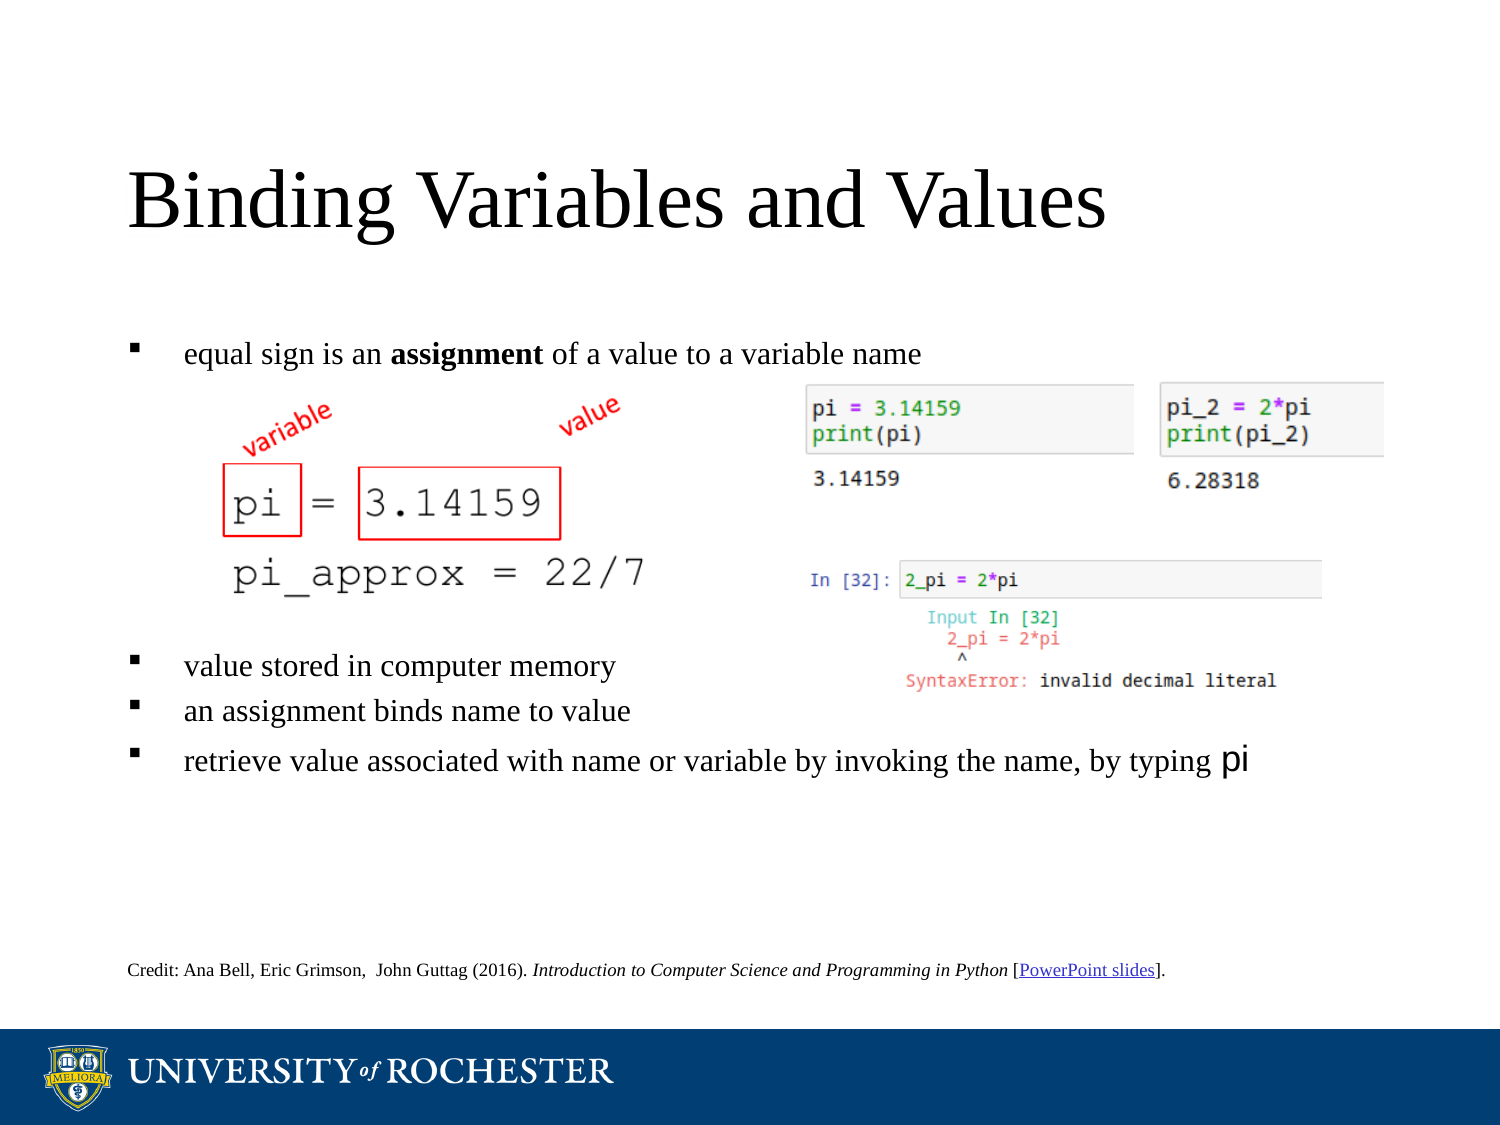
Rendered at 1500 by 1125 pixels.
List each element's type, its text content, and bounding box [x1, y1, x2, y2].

title Binding Variables and Values [112, 99, 1388, 288]
list equal sign is an assignment of a value to a variable name value stored in computer memory an assignment binds name to value retrieve value associated with name or variable by invoking the name, by typing pi [112, 324, 1388, 941]
picture [199, 387, 691, 601]
picture [0, 1029, 1500, 1125]
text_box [799, 374, 1384, 713]
text_box Credit: Ana Bell, Eric Grimson, John Guttag (2016). Introduction to Computer Science and Programming in Python [PowerPoint slides]. [112, 950, 1388, 988]
